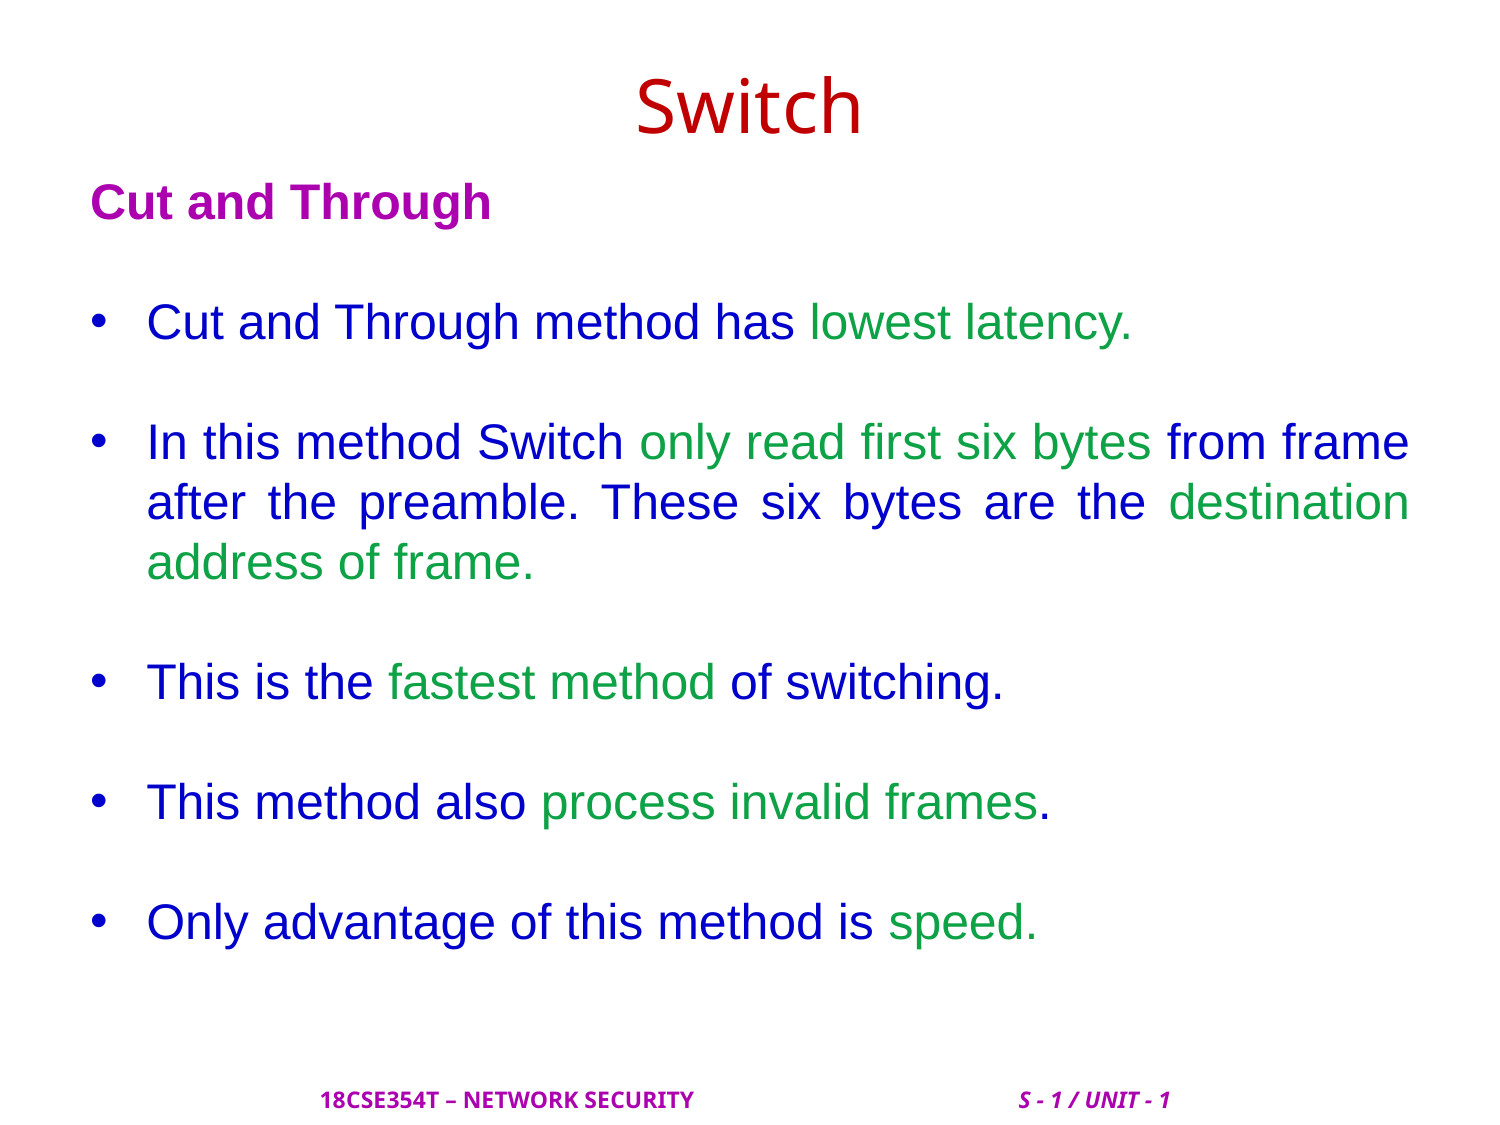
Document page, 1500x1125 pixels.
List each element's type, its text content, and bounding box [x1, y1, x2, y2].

list Cut and Through Cut and Through method has lowest latency. In this method Switch only read first six bytes from frame after the preamble. These six bytes are the destination address of frame. This is the fastest method of switching. This method also process invalid frames. Only advantage of this method is speed. [75, 162, 1425, 1038]
text_box 18CSE354T – NETWORK SECURITY S - 1 / UNIT - 1 [112, 1074, 1500, 1125]
title Switch [75, 45, 1425, 162]
